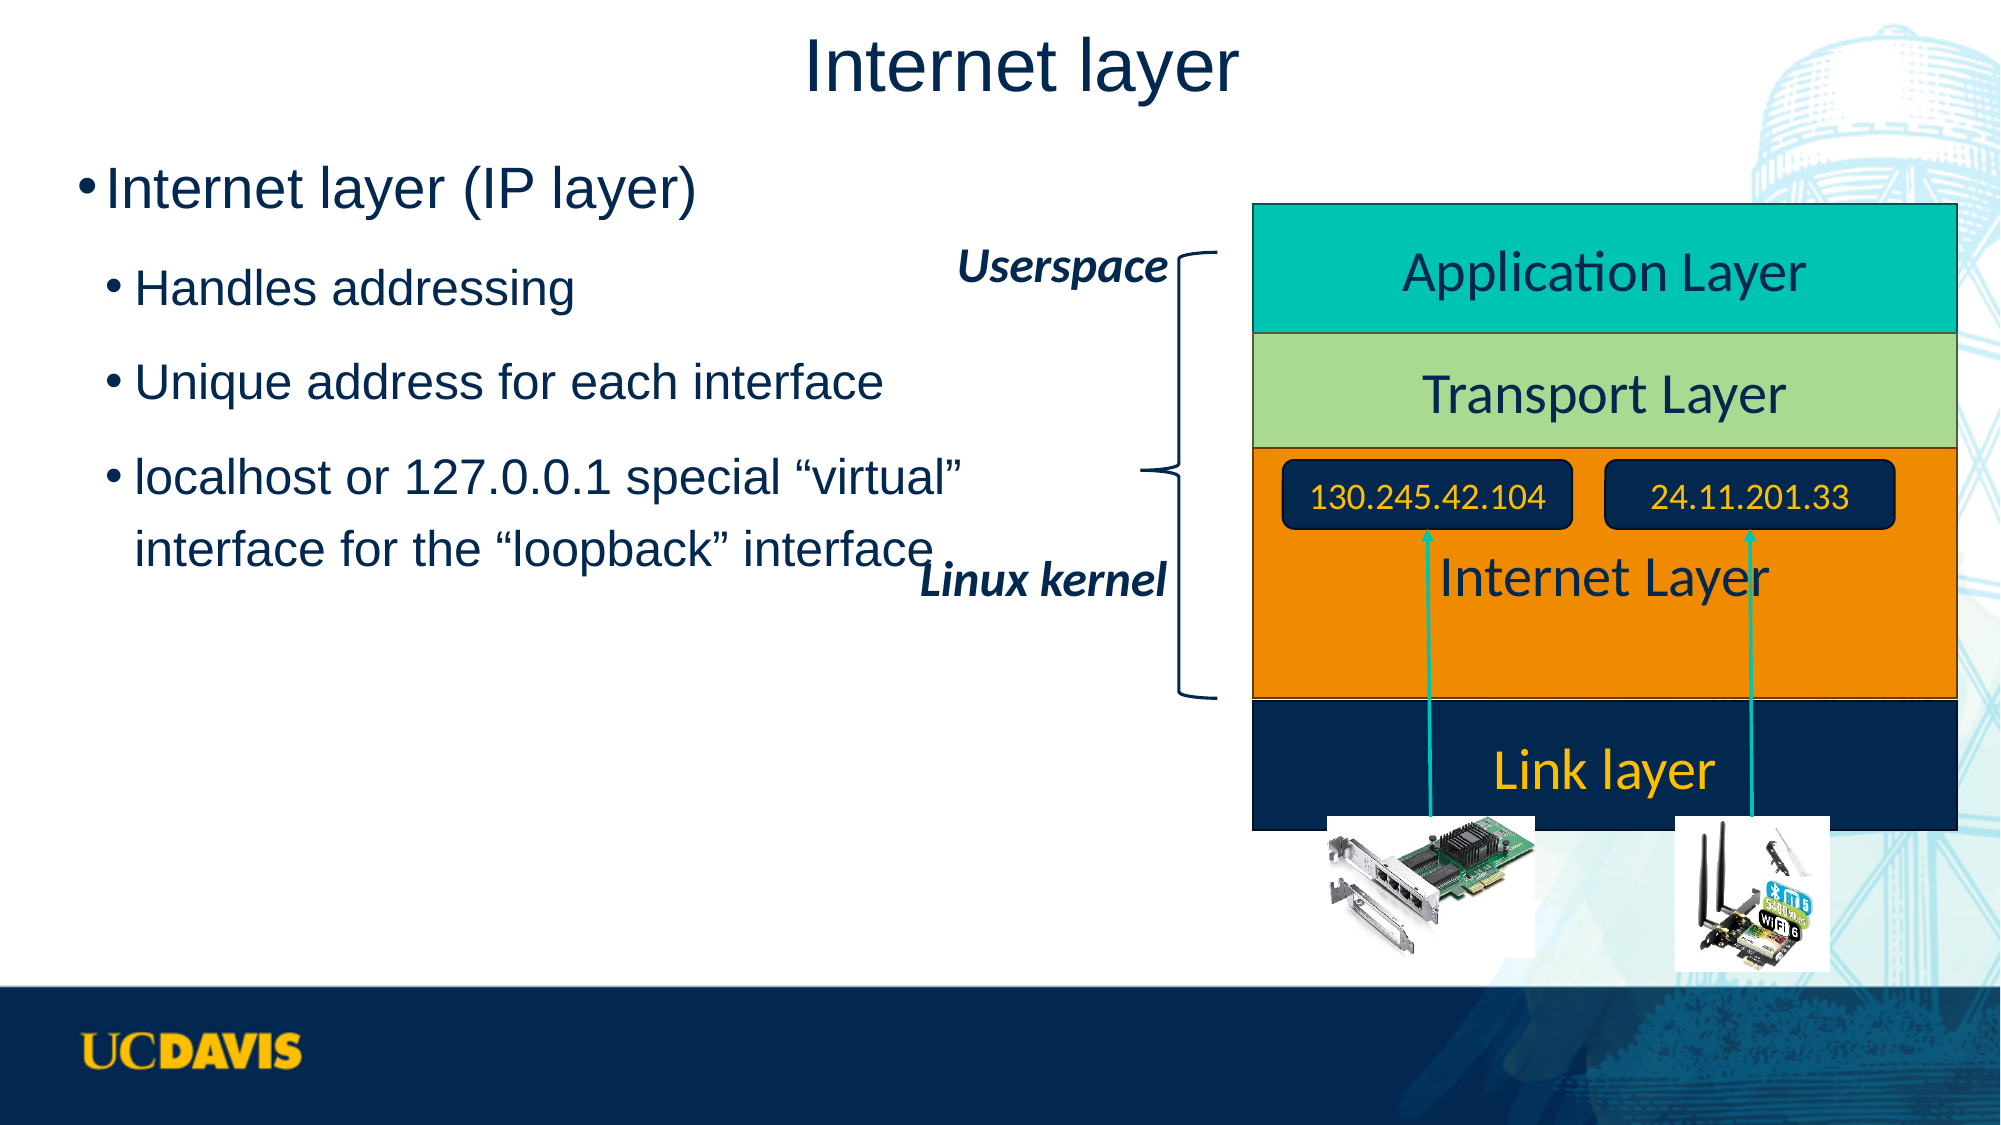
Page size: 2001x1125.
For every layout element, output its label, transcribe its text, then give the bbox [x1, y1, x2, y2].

text_box Linux kernel [904, 539, 1178, 615]
list Internet layer (IP layer) Handles addressing Unique address for each interface localhost or 127.0.0.1 special “virtual” interface for the “loopback” interface [62, 128, 987, 957]
text_box [1140, 251, 1218, 699]
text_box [1282, 460, 1895, 529]
title Internet layer [0, 0, 2000, 115]
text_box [1327, 528, 1830, 972]
text_box Userspace [942, 224, 1184, 300]
picture [0, 0, 2001, 1125]
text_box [1252, 203, 1958, 831]
